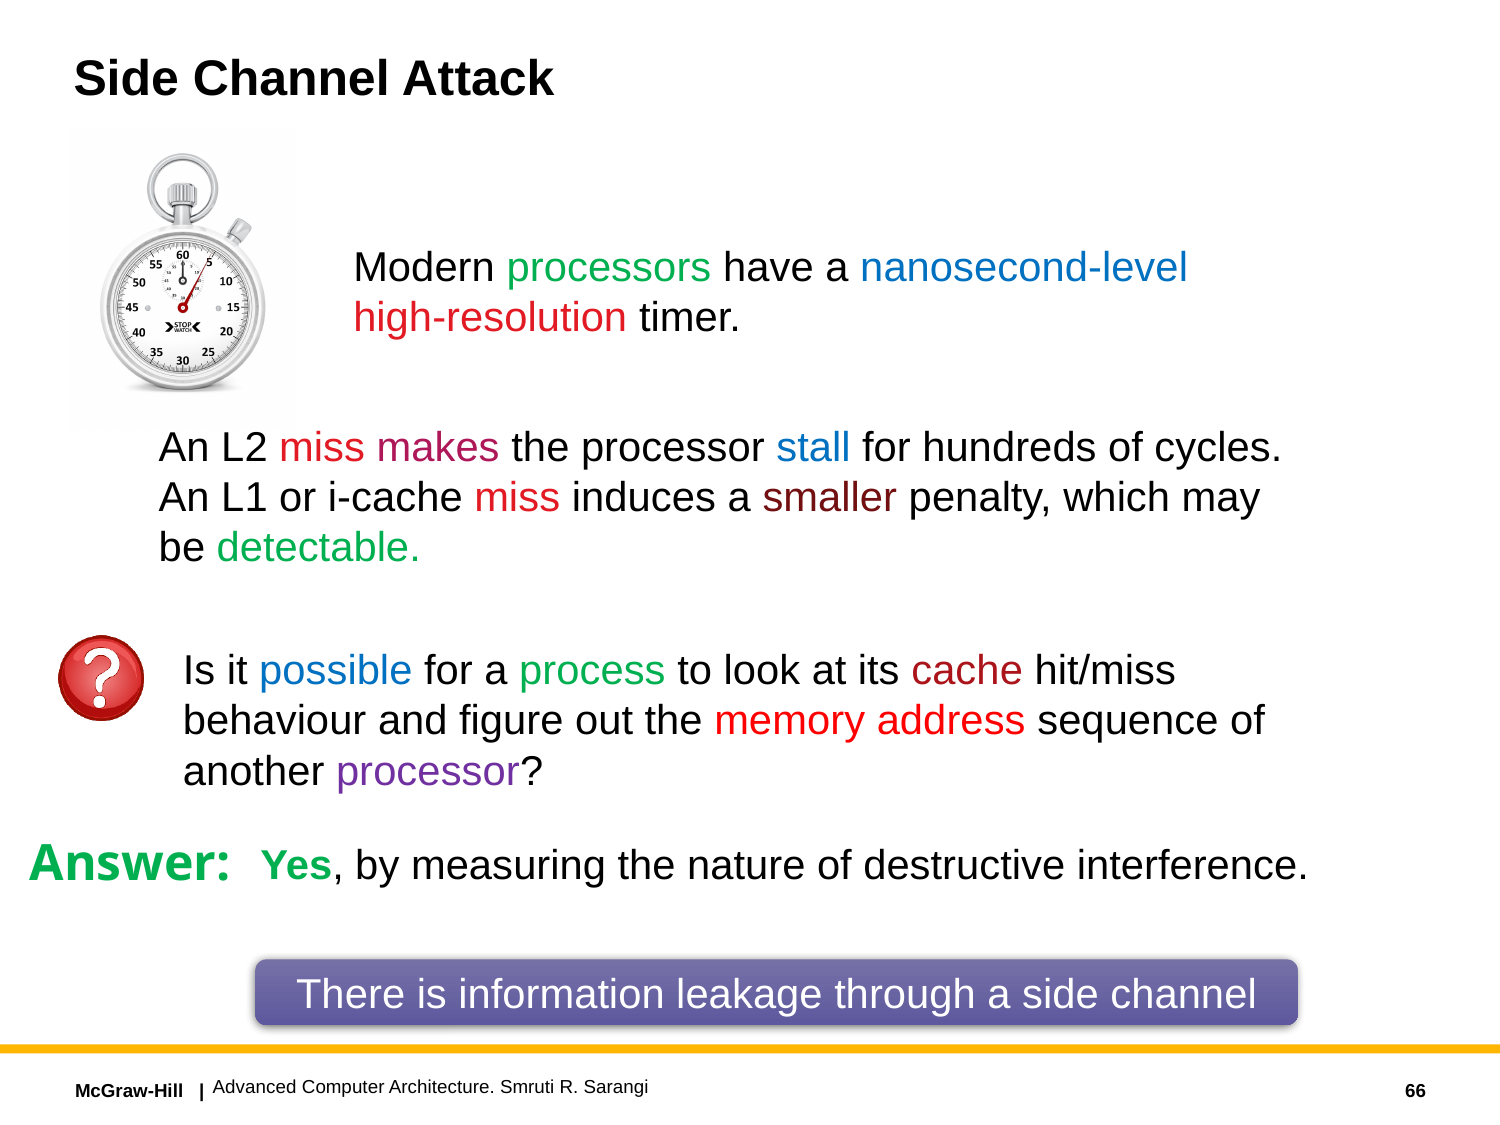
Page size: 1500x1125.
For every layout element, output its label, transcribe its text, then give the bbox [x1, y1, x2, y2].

text_box Yes, by measuring the nature of destructive interference. [245, 830, 1379, 895]
text_box Is it possible for a process to look at its cache hit/miss behaviour and figure out the memory address sequence of another processor? [168, 635, 1301, 801]
text_box Answer: [14, 823, 267, 898]
text_box An L2 miss makes the processor stall for hundreds of cycles. An L1 or i-cache miss induces a smaller penalty, which may be detectable. [143, 412, 1298, 577]
text_box There is information leakage through a side channel [255, 959, 1298, 1025]
picture [58, 635, 144, 721]
footer Advanced Computer Architecture. Smruti R. Sarangi [197, 1067, 1098, 1105]
slide_number 66 [1283, 1071, 1442, 1109]
picture [69, 128, 296, 430]
text_box Modern processors have a nanosecond-level high-resolution timer. [338, 232, 1215, 348]
title Side Channel Attack [58, 45, 1184, 180]
